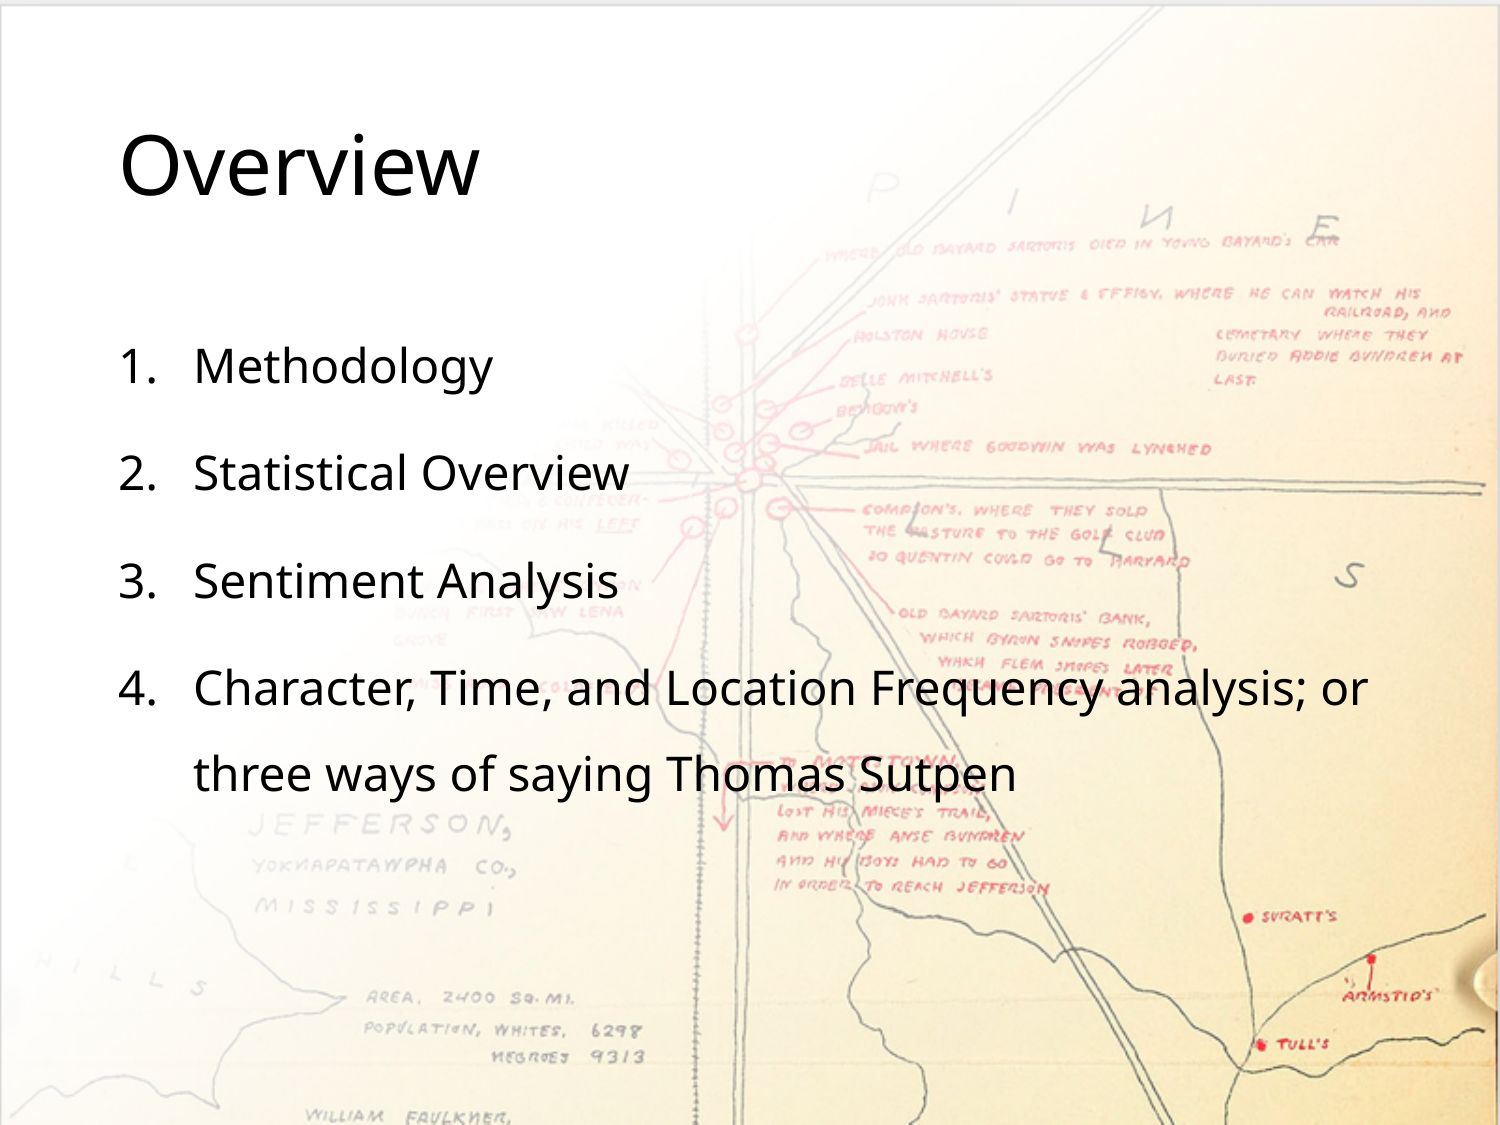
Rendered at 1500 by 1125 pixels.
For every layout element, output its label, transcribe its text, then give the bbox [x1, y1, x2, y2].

list Methodology Statistical Overview Sentiment Analysis Character, Time, and Location Frequency analysis; or three ways of saying Thomas Sutpen [103, 299, 1397, 1014]
title Overview [103, 59, 1397, 278]
picture [0, 0, 1500, 1125]
